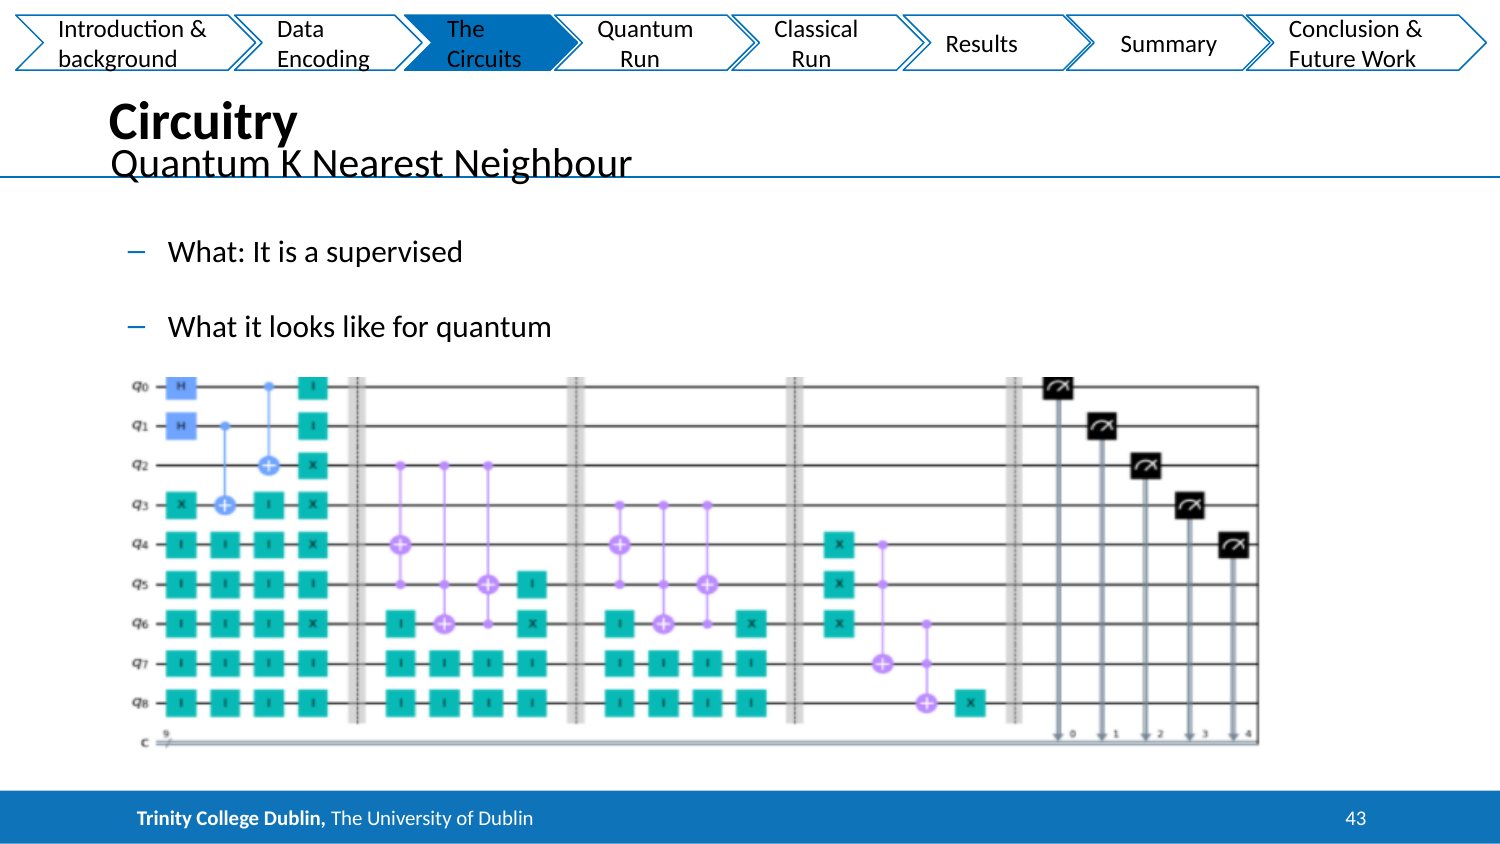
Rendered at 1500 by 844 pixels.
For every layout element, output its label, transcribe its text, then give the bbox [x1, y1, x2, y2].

text_box Classical Run [731, 15, 924, 71]
list What: It is a supervised What it looks like for quantum [122, 231, 745, 654]
text_box Quantum Run [554, 15, 755, 71]
text_box Data Encoding [234, 15, 423, 71]
text_box Conclusion & Future Work [1246, 15, 1487, 71]
text_box The Circuits [404, 15, 578, 71]
list Quantum K Nearest Neighbour [110, 136, 1355, 188]
title Circuitry [109, 81, 1340, 151]
picture [128, 377, 1261, 769]
text_box Introduction & background [15, 15, 256, 71]
text_box Results [903, 15, 1091, 71]
text_box Summary [1066, 15, 1270, 71]
